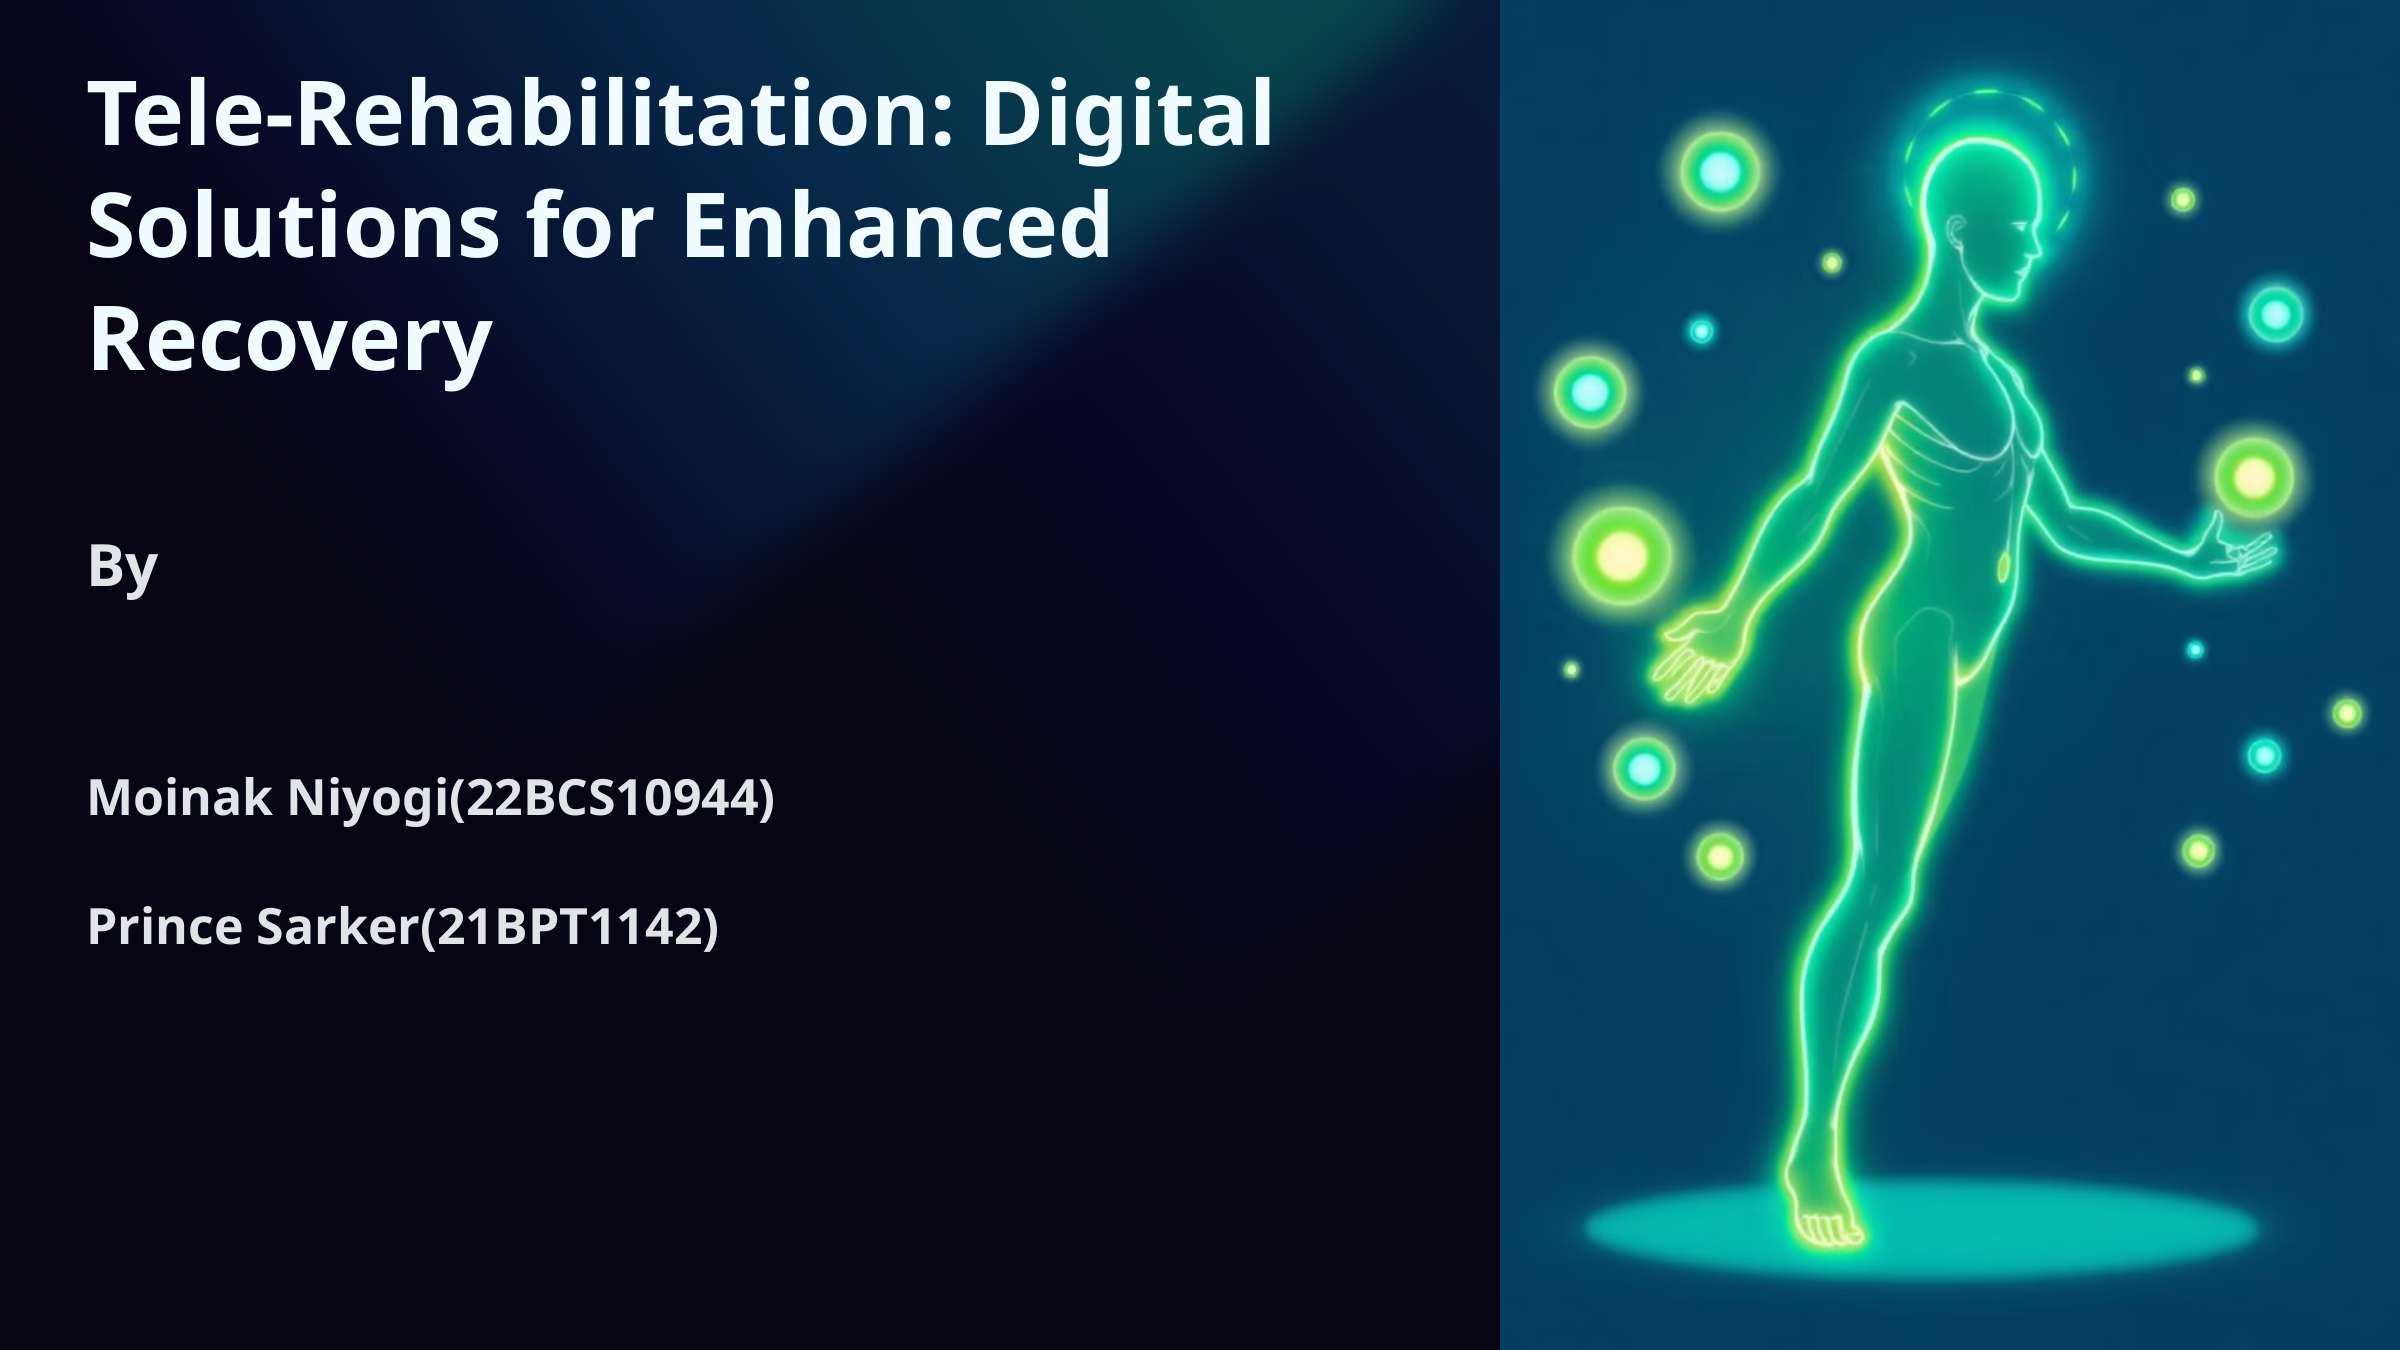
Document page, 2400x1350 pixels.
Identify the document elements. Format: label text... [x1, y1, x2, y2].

text_box By [86, 468, 512, 632]
picture [1499, 0, 2400, 1350]
text_box Tele-Rehabilitation: Digital Solutions for Enhanced Recovery [86, 50, 1303, 389]
text_box Moinak Niyogi(22BCS10944) Prince Sarker(21BPT1142) [86, 632, 1200, 1169]
